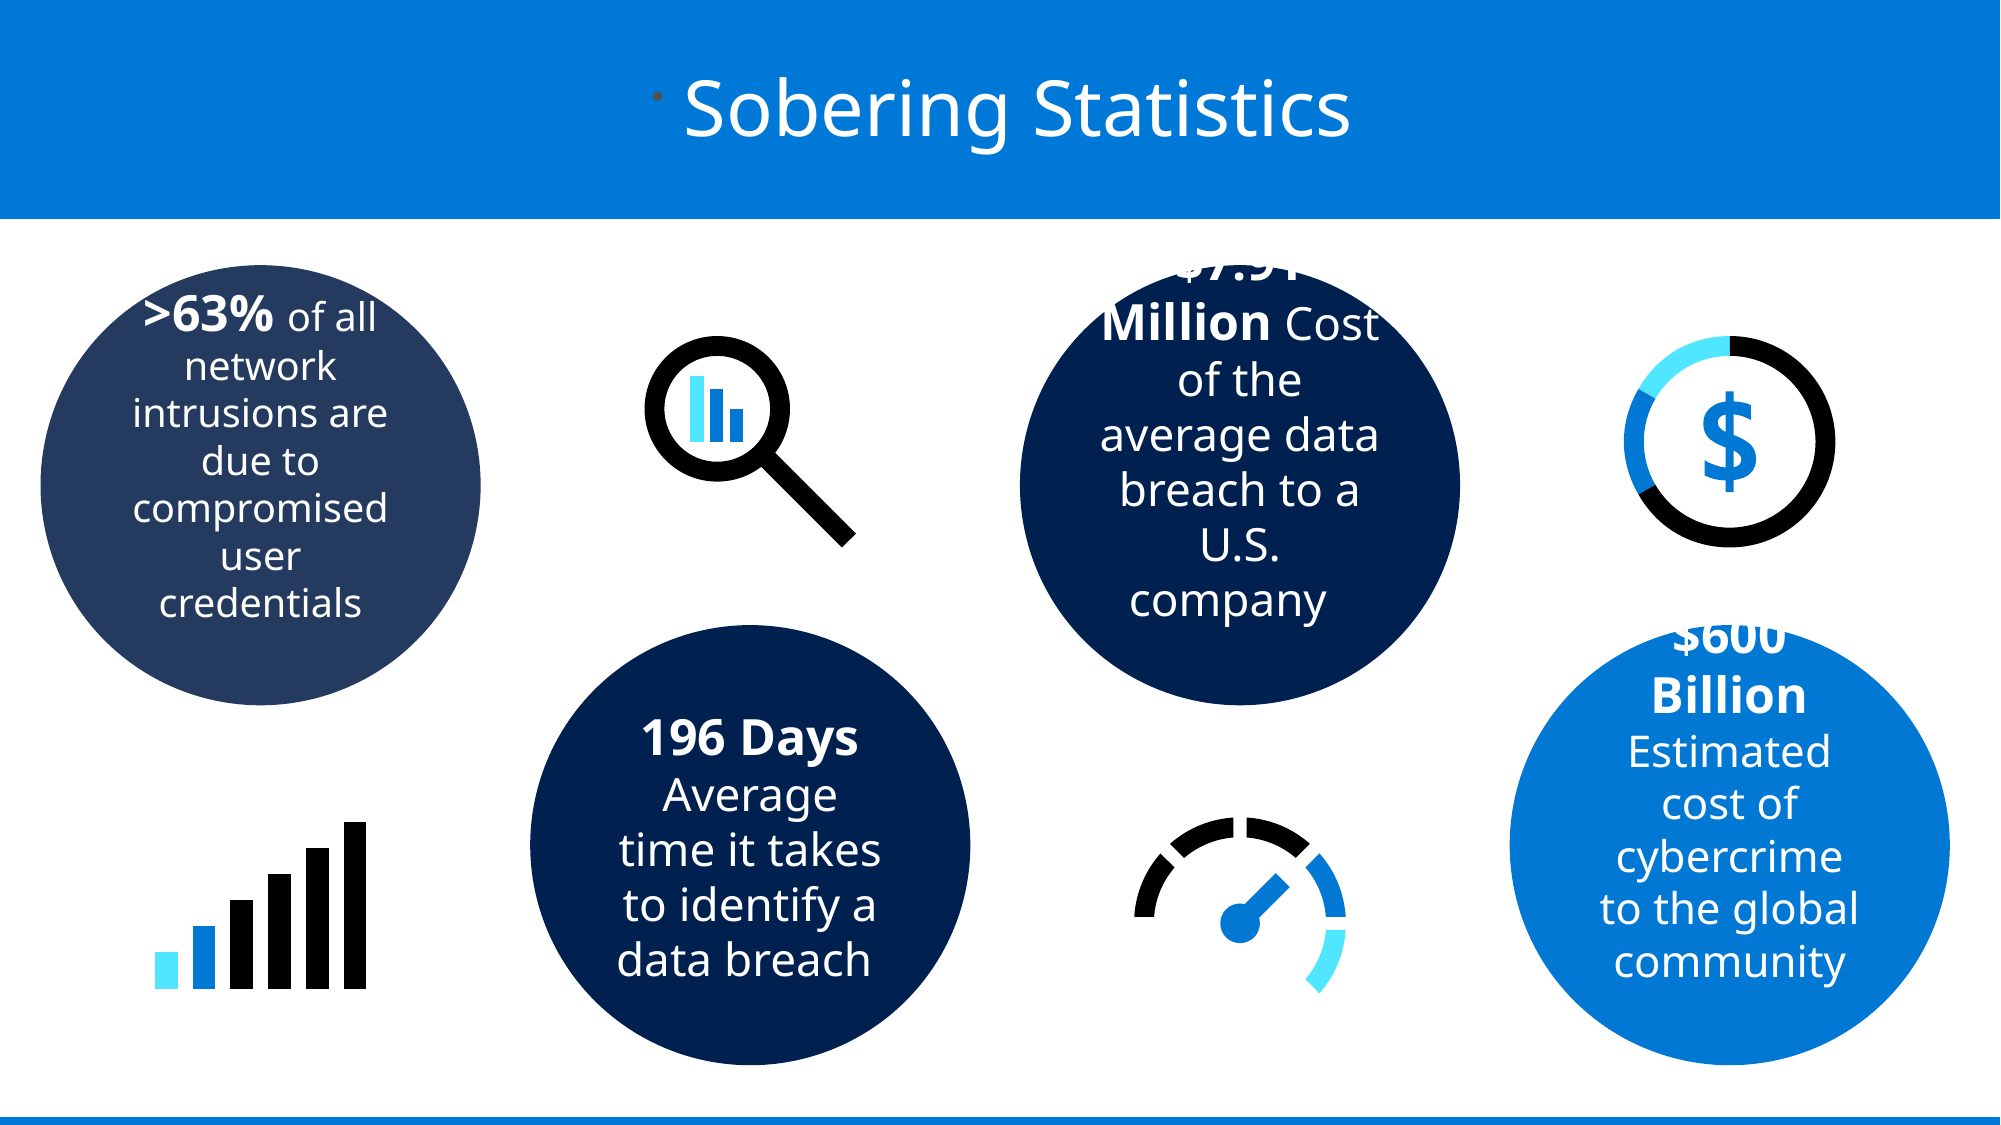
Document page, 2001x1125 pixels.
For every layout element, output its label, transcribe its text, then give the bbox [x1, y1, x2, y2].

picture [1623, 335, 1836, 548]
picture [154, 821, 367, 989]
list Sobering Statistics [80, 45, 1919, 165]
text_box 196 Days Average time it takes to identify a data breach [529, 624, 972, 1067]
picture [1134, 817, 1346, 994]
picture [644, 335, 857, 548]
text_box $600 Billion Estimated cost of cybercrime to the global community [1508, 624, 1951, 1067]
text_box >63% of all network intrusions are due to compromised user credentials [39, 264, 482, 707]
text_box $7.91 Million Cost of the average data breach to a U.S. company [1019, 264, 1461, 707]
